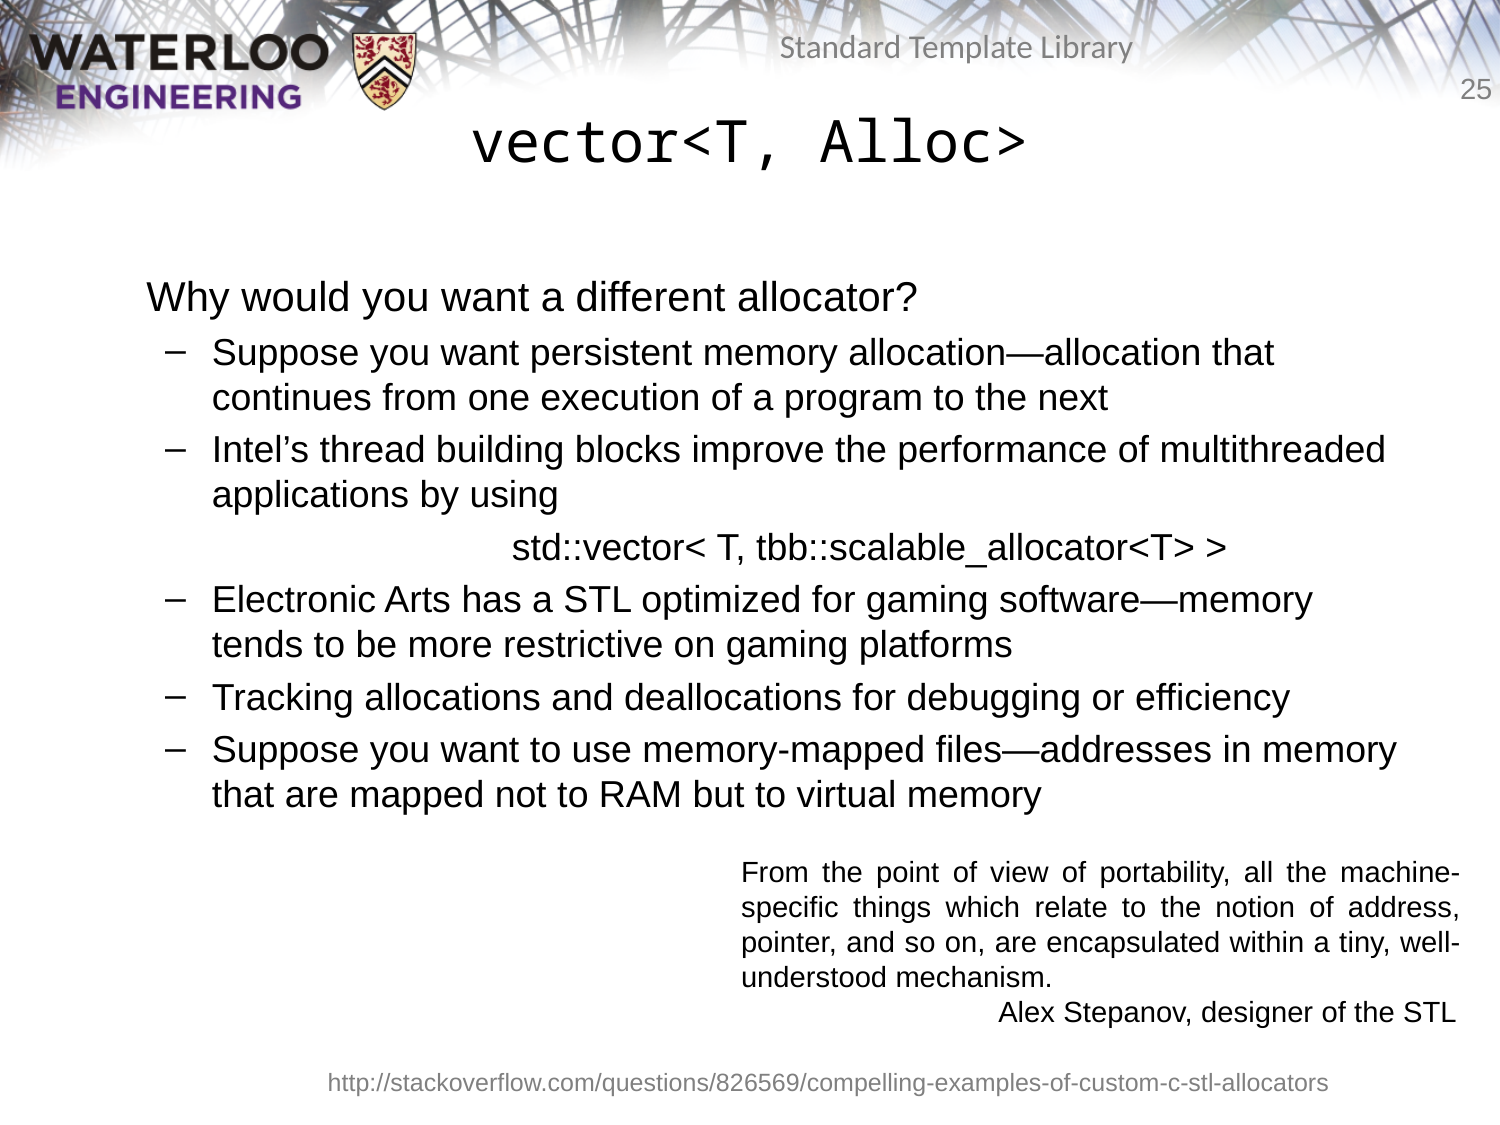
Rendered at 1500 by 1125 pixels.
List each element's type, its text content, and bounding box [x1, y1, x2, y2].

title vector<T, Alloc> [74, 44, 1426, 233]
list Why would you want a different allocator? Suppose you want persistent memory allocation—allocation that continues from one execution of a program to the next Intel’s thread building blocks improve the performance of multithreaded applications by using std::vector< T, tbb::scalable_allocator<T> > Electronic Arts has a STL optimized for gaming software—memory tends to be more restrictive on gaming platforms Tracking allocations and deallocations for debugging or efficiency Suppose you want to use memory-mapped files—addresses in memory that are mapped not to RAM but to virtual memory [74, 262, 1426, 1006]
text_box http://stackoverflow.com/questions/826569/compelling-examples-of-custom-c-stl-allocators [312, 1058, 1365, 1104]
text_box From the point of view of portability, all the machine-specific things which relate to the notion of address, pointer, and so on, are encapsulated within a tiny, well-understood mechanism. Alex Stepanov, designer of the STL [726, 845, 1477, 1036]
picture [0, 0, 1500, 1125]
